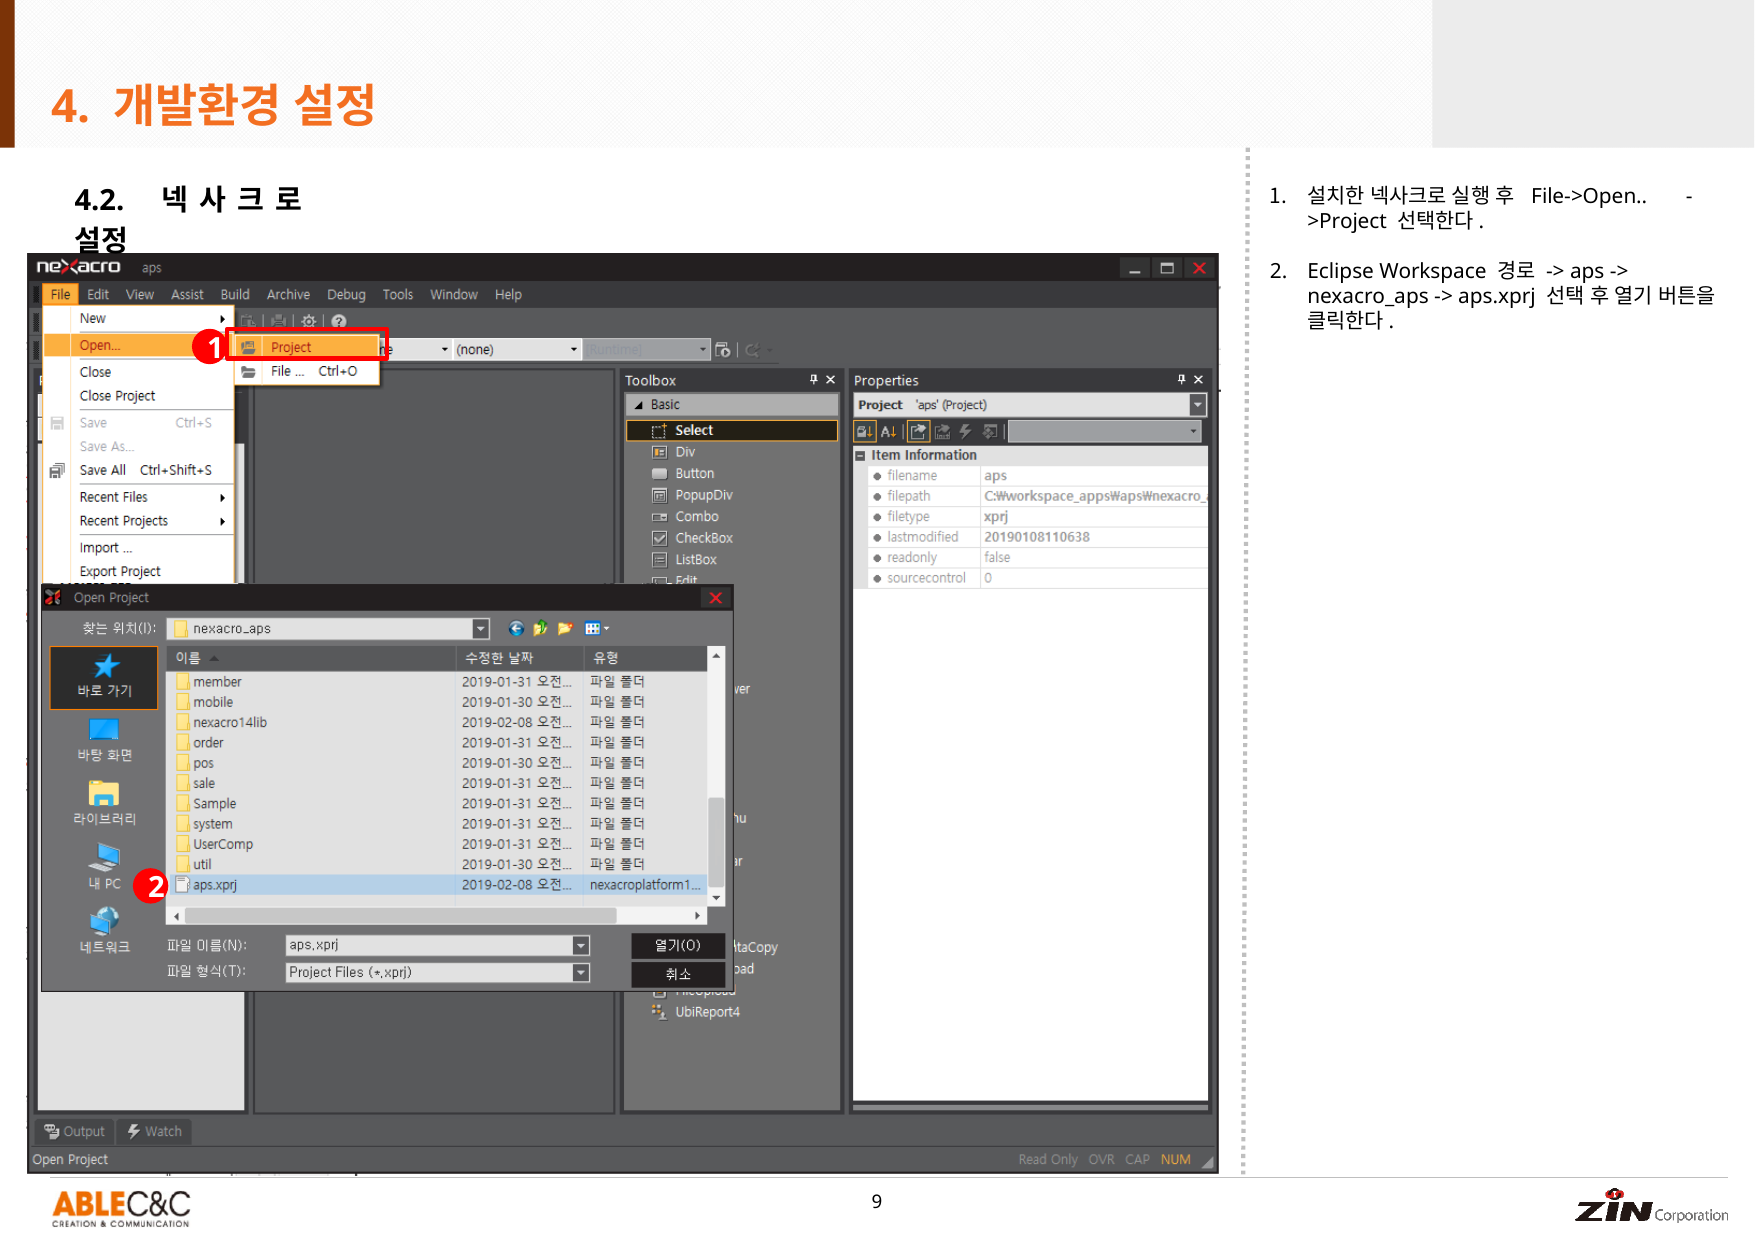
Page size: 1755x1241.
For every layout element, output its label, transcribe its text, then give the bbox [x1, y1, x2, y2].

picture [1575, 1188, 1728, 1223]
picture [26, 253, 1222, 1176]
text_box 4.2. 넥사크로 설정 [59, 166, 318, 224]
text_box 설치한 넥사크로 실행 후 File->Open.. ->Project 선택한다. Eclipse Workspace 경로 -> aps -> nexacro_aps -> aps.xprj 선택 후 열기 버튼을 클릭한다. [1253, 174, 1741, 1142]
picture [50, 1189, 192, 1228]
text_box 4. 개발환경 설정 [38, 59, 1423, 148]
